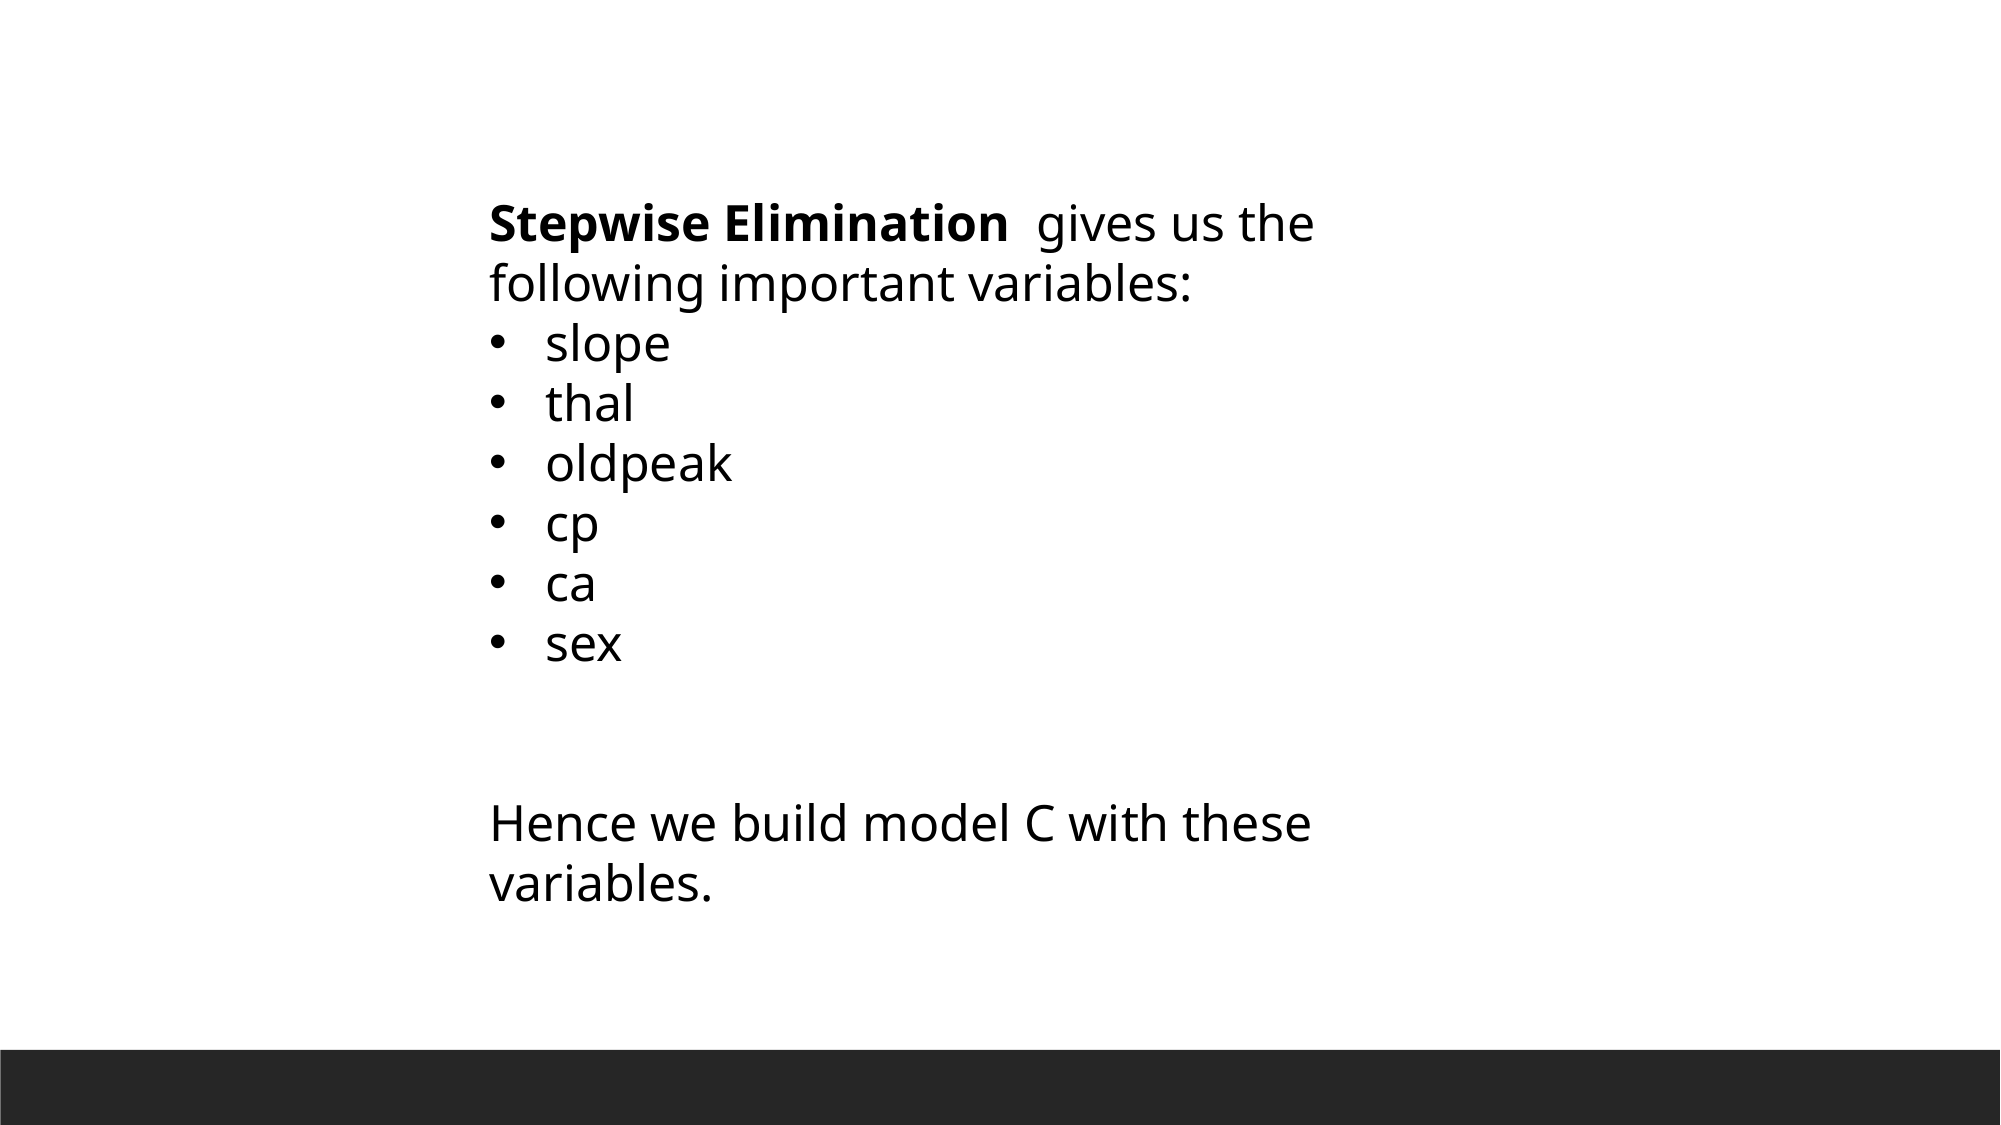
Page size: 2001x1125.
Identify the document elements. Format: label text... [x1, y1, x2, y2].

text_box Stepwise Elimination gives us the following important variables: slope thal oldpeak cp ca sex Hence we build model C with these variables. [474, 184, 1484, 1039]
